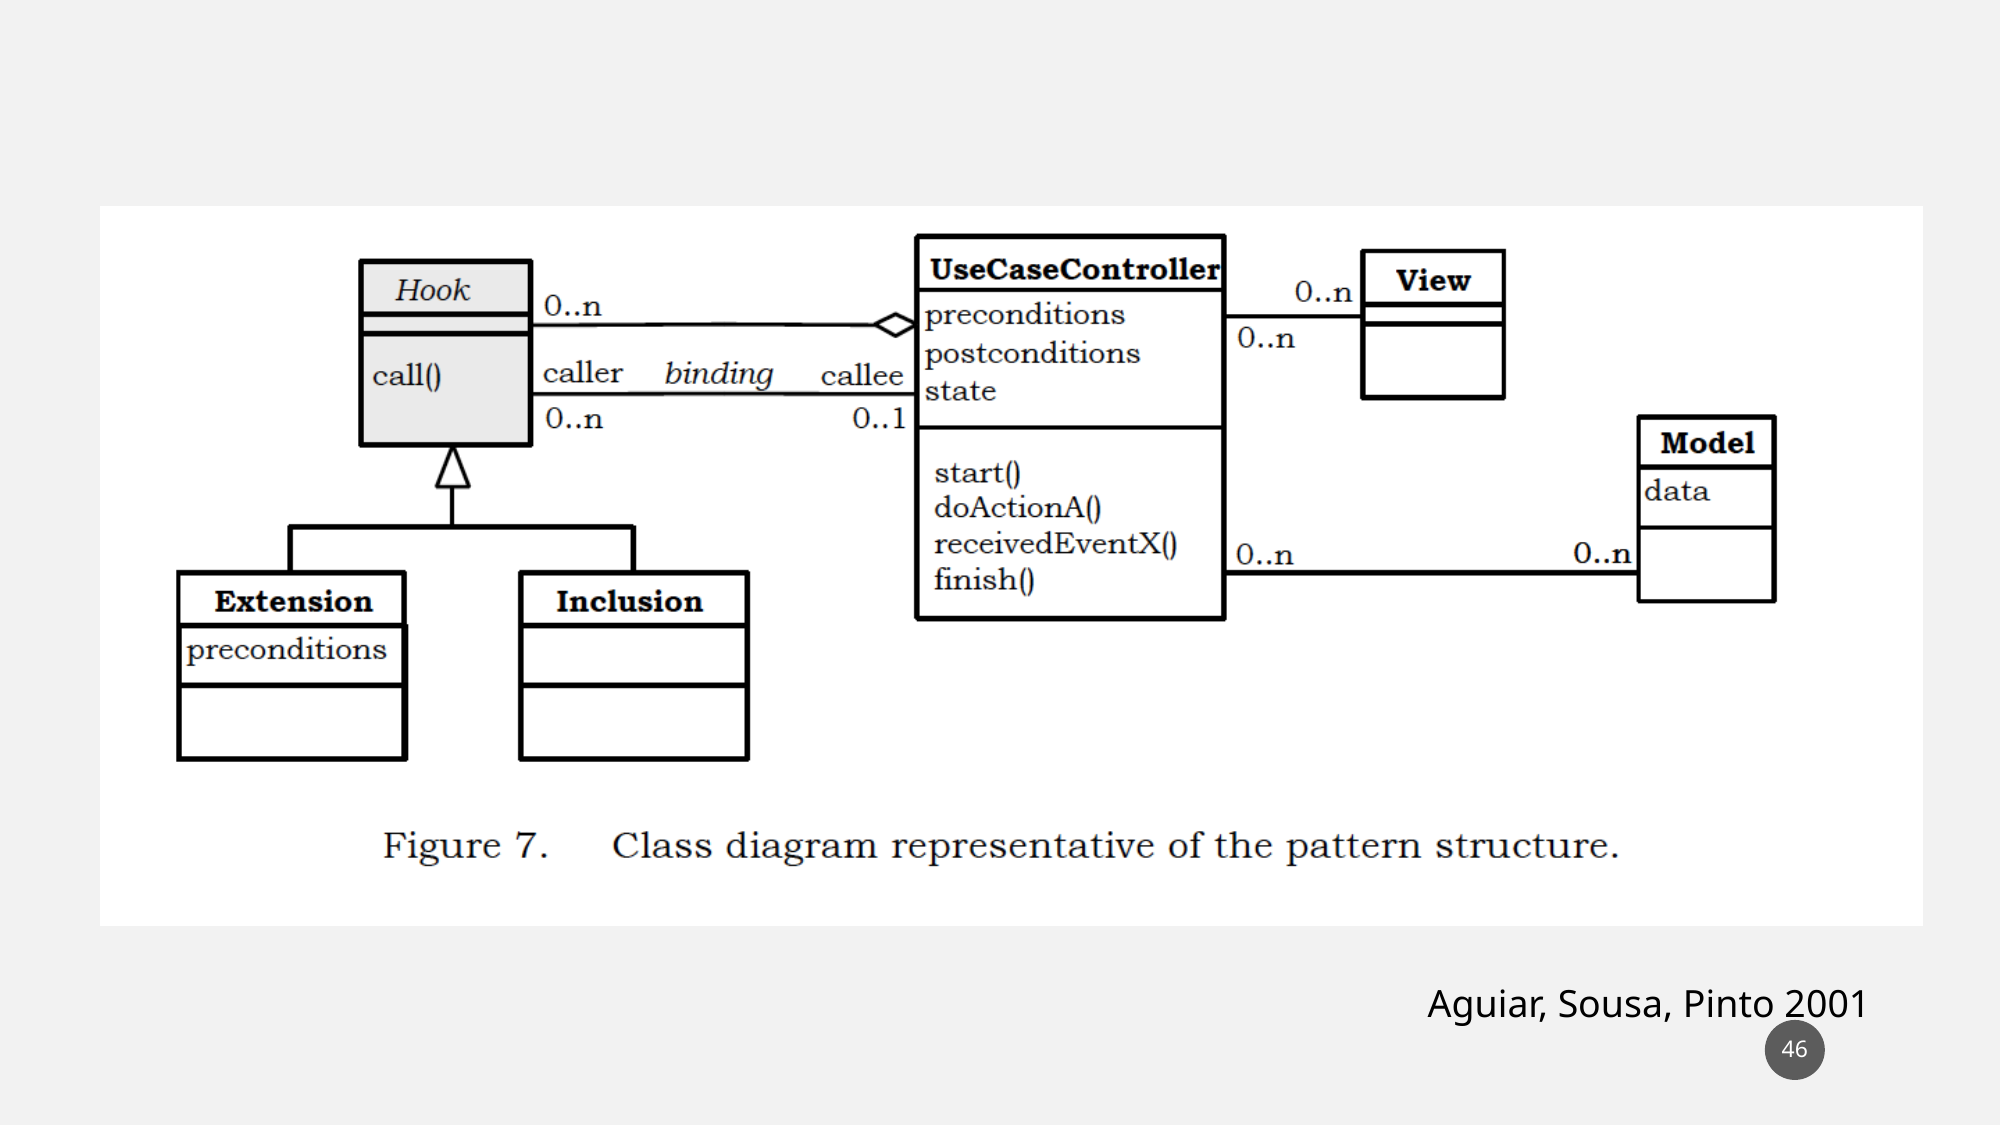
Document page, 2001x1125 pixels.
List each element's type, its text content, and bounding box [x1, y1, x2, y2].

slide_number 46 [1764, 1019, 1825, 1080]
text_box Aguiar, Sousa, Pinto 2001 [1412, 973, 1886, 1033]
picture [100, 206, 1923, 926]
